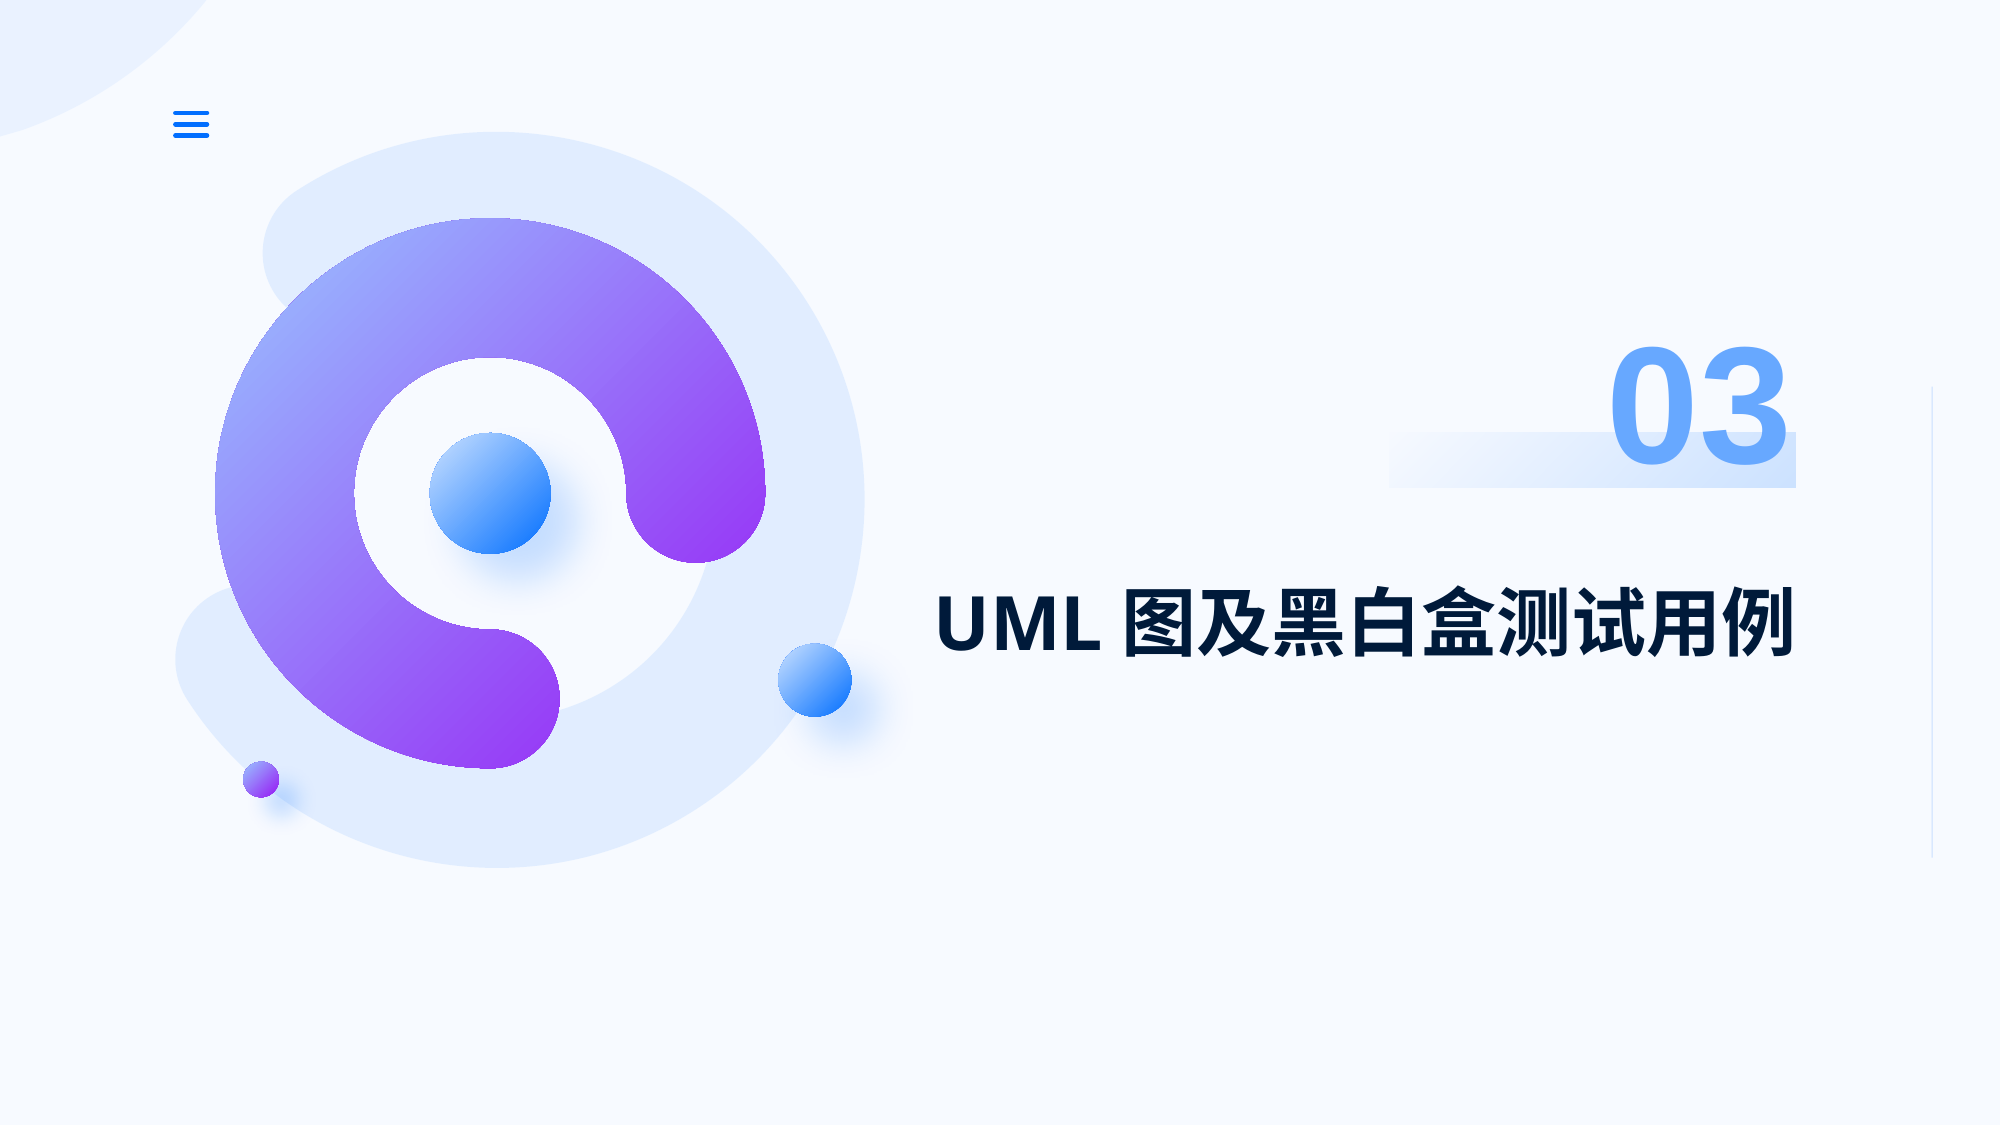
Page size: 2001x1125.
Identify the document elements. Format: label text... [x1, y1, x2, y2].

title UML图及黑白盒测试用例 [921, 542, 1809, 666]
list 03 [1078, 158, 1793, 497]
